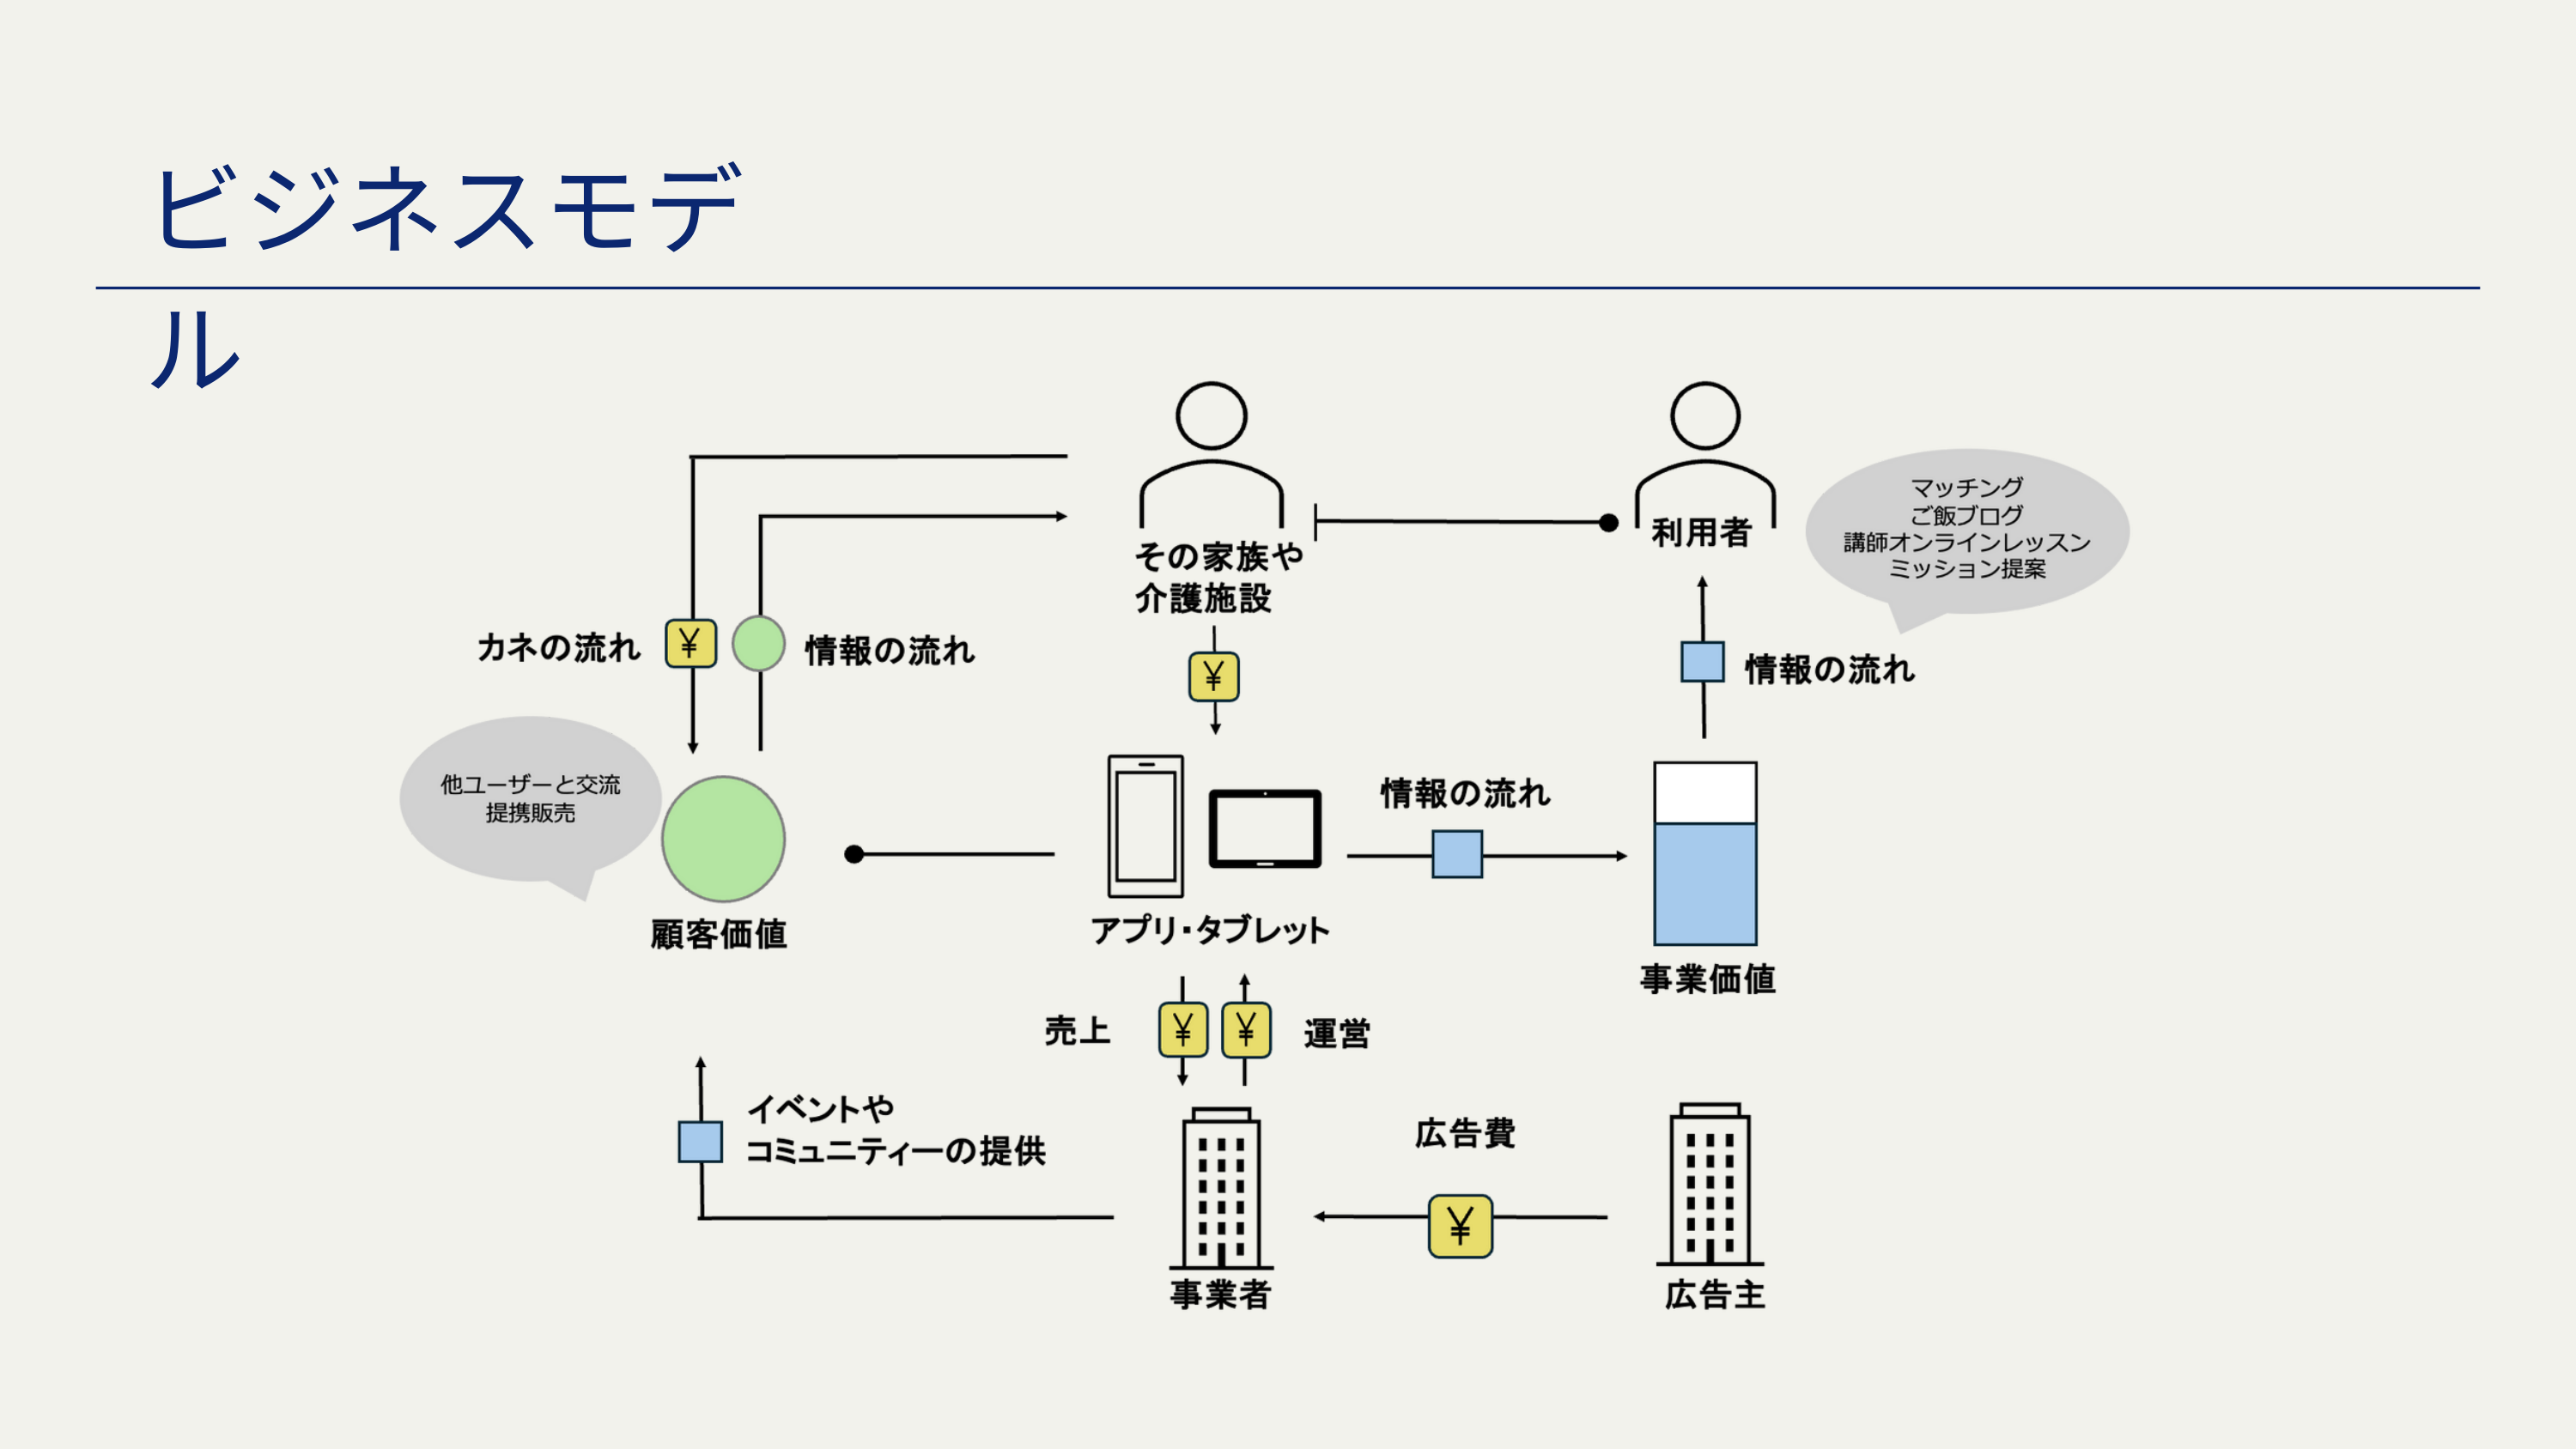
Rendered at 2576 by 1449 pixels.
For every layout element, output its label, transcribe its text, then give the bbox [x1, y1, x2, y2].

text_box ビジネスモデル [144, 127, 832, 407]
text_box [383, 350, 2193, 1334]
